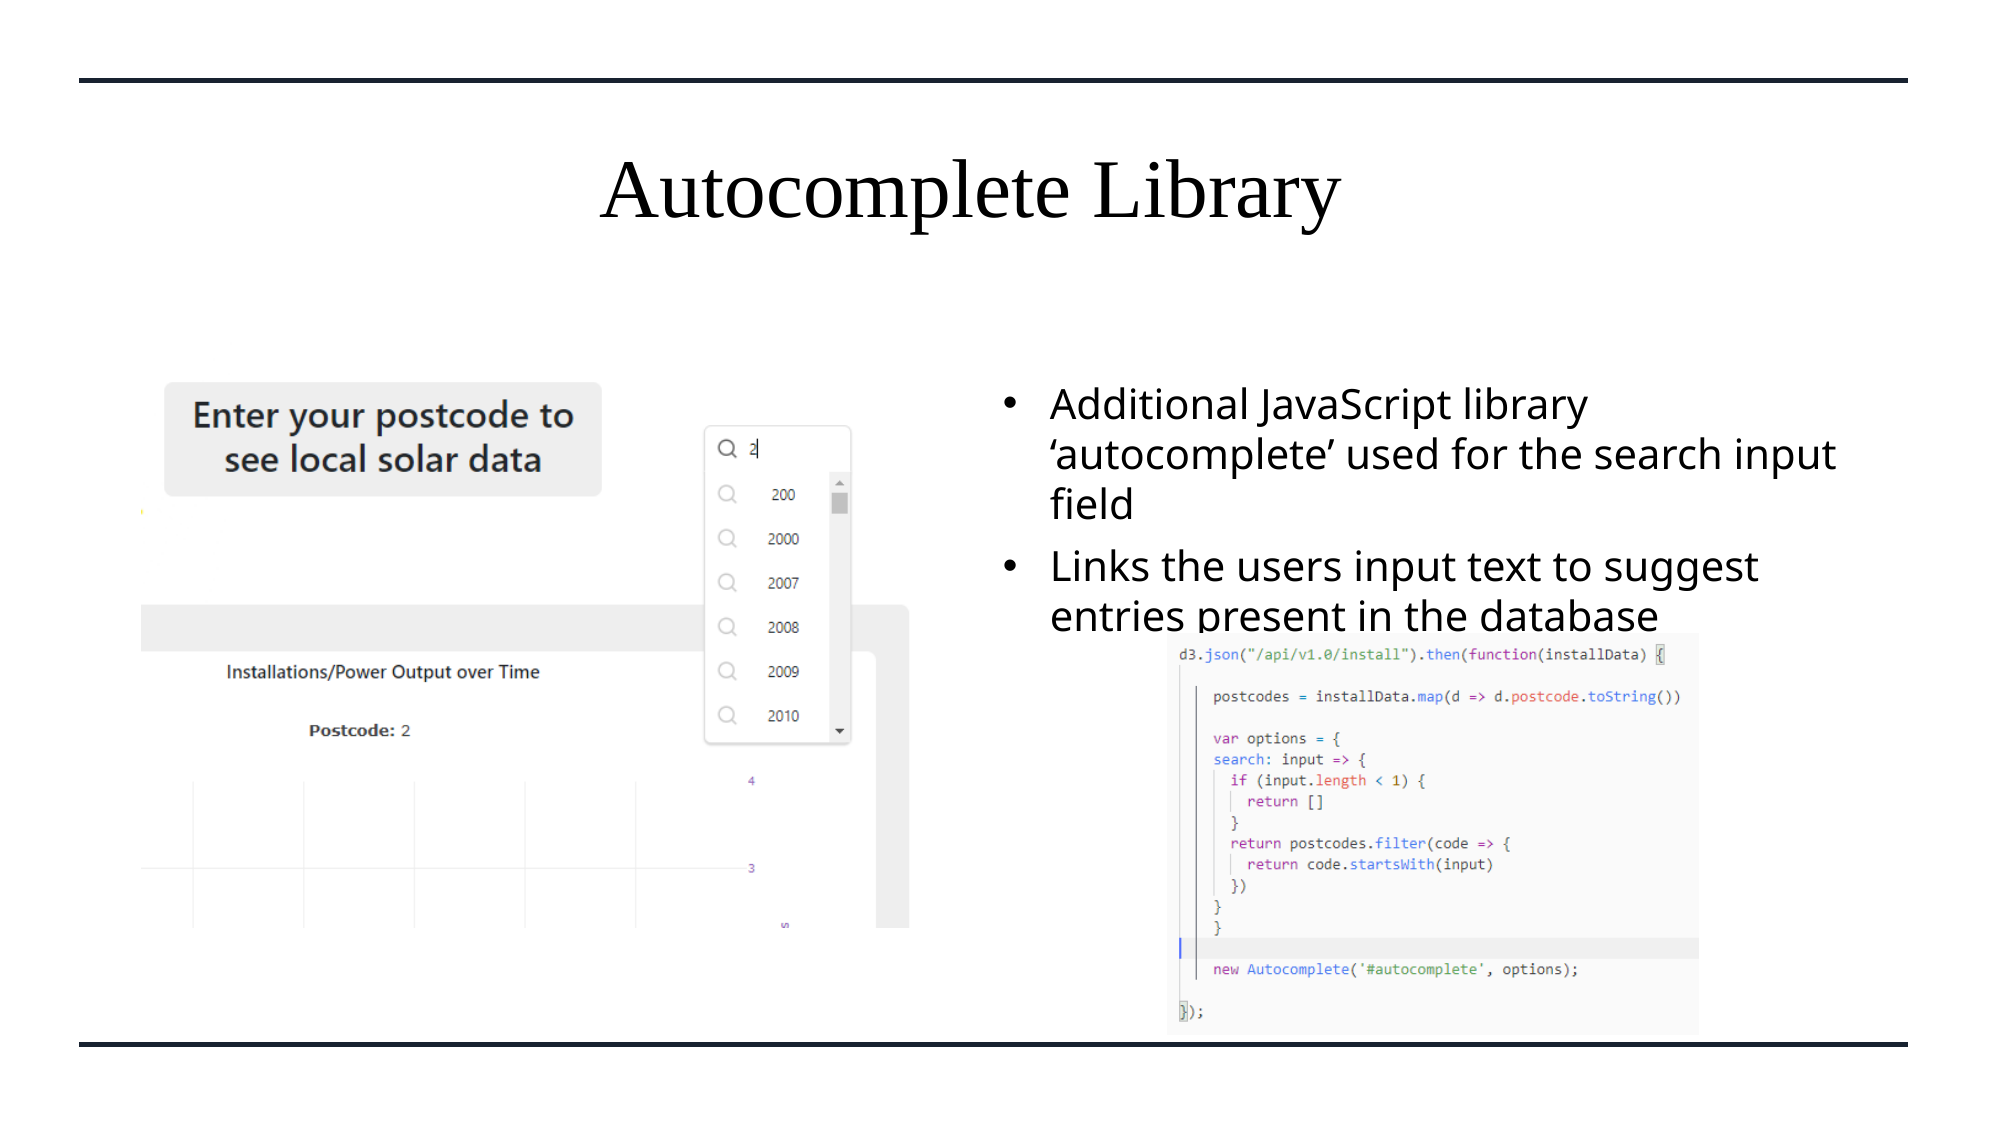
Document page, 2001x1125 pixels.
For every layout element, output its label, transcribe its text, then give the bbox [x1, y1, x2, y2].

text_box Additional JavaScript library ‘autocomplete’ used for the search input field Links the users input text to suggest entries present in the database [988, 370, 1855, 648]
picture [141, 338, 972, 929]
picture [1167, 633, 1699, 1035]
title Autocomplete Library [57, 106, 1886, 242]
